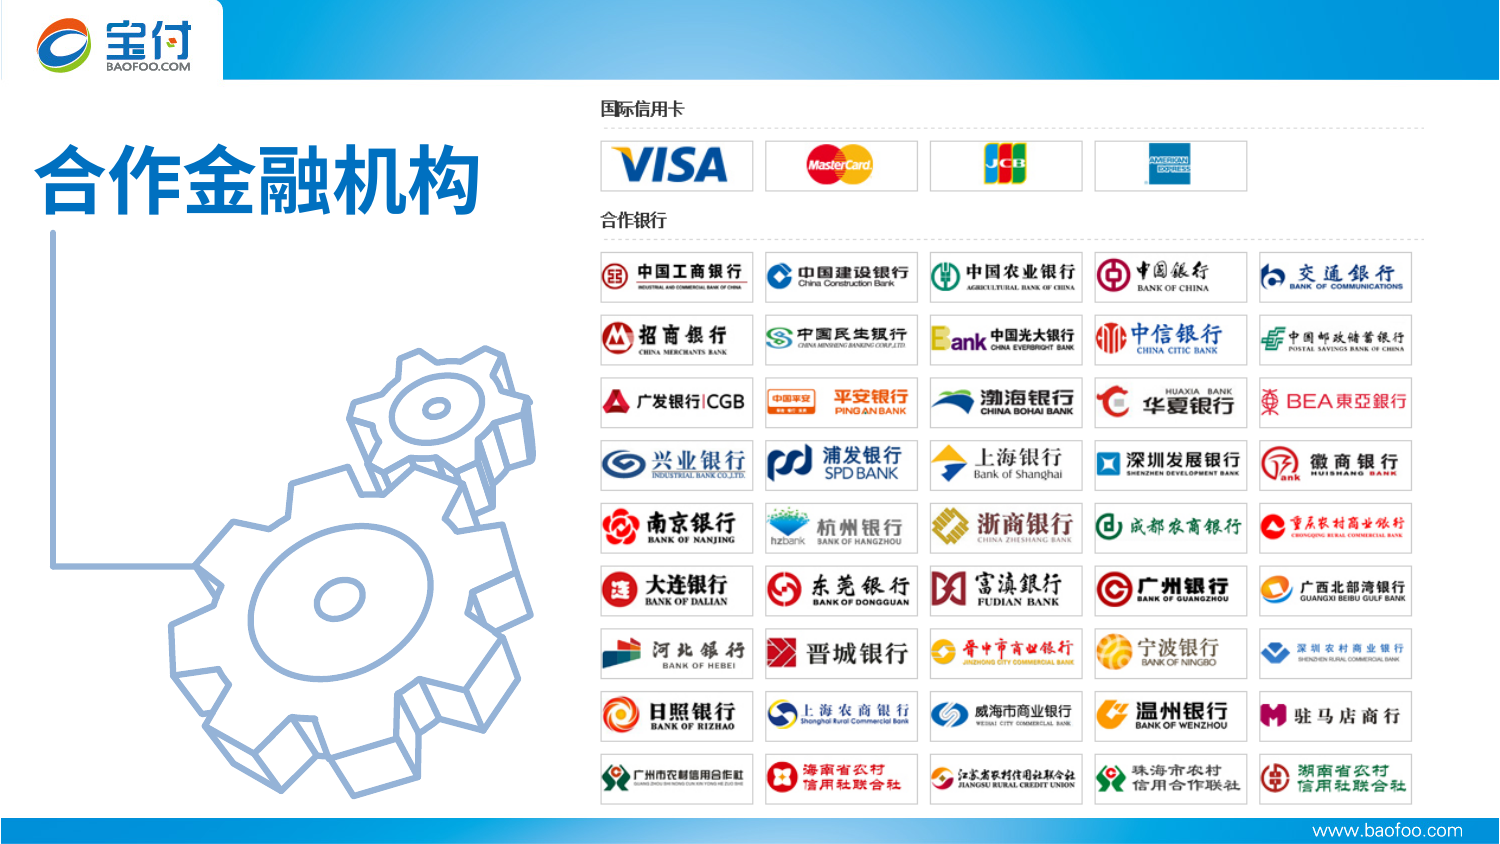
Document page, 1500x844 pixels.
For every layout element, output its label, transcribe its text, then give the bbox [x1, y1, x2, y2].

text_box [297, 468, 342, 482]
text_box 合作金融机构 [17, 126, 579, 227]
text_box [172, 483, 517, 792]
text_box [521, 571, 531, 632]
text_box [348, 347, 538, 521]
picture [1, 0, 1499, 844]
